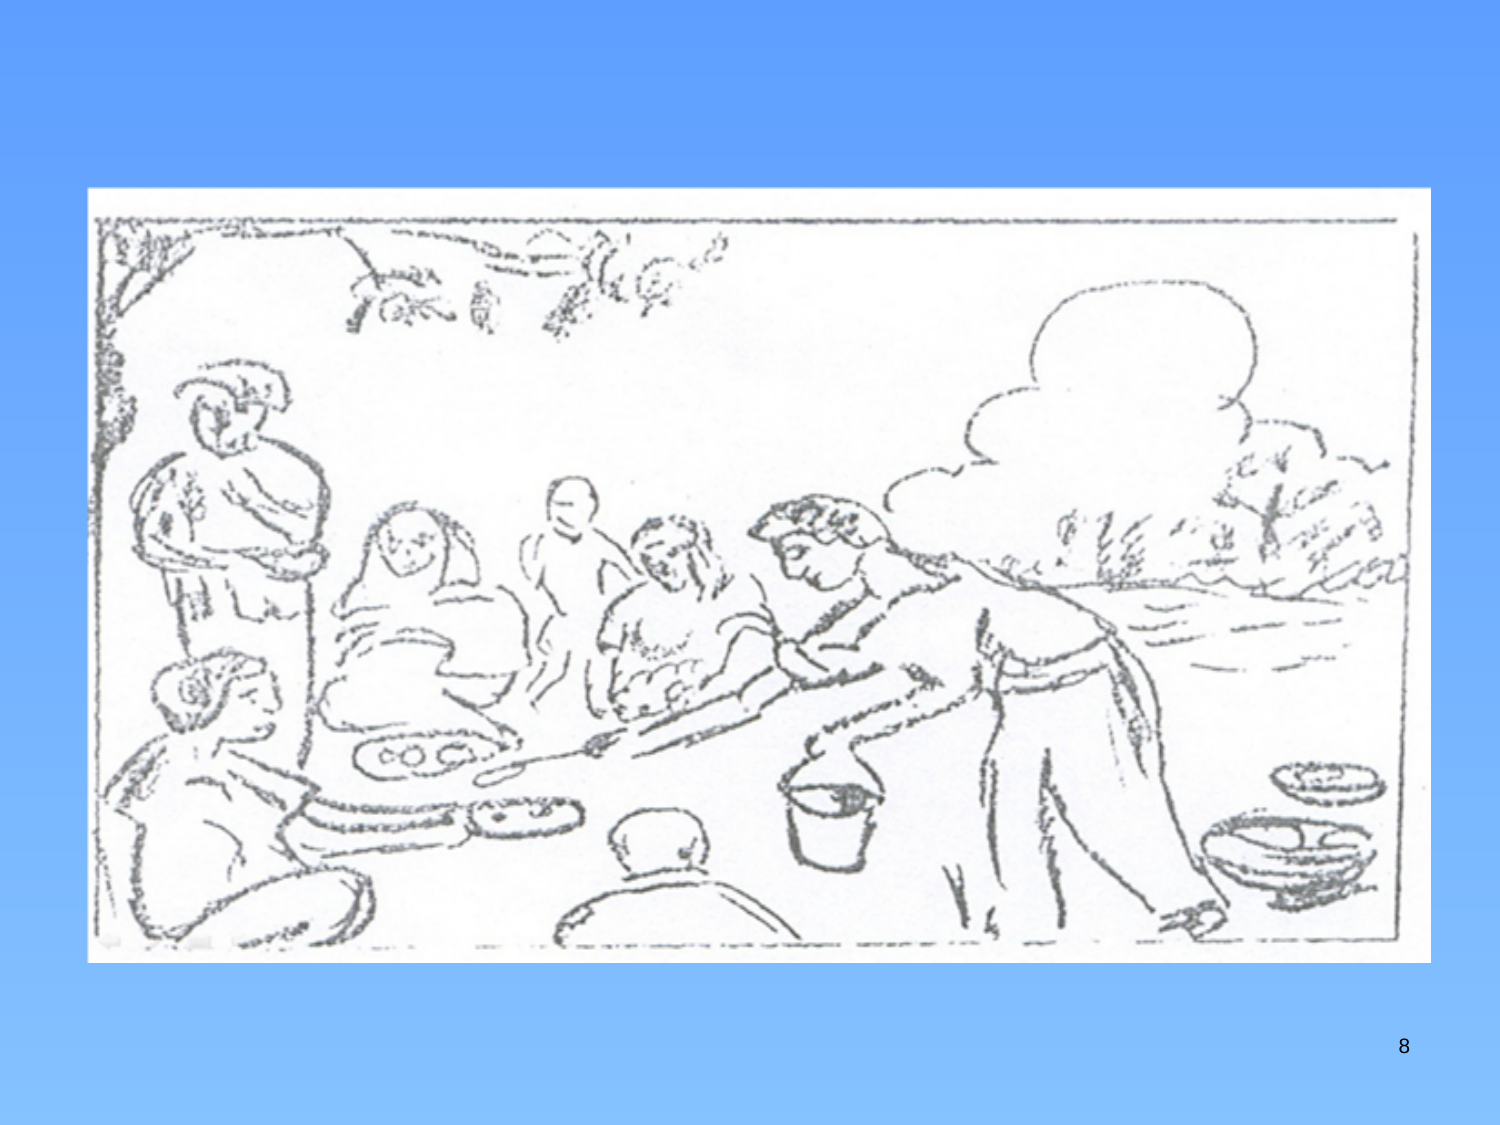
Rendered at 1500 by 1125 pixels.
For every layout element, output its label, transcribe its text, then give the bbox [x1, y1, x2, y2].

picture [87, 187, 1431, 963]
slide_number 8 [1074, 1025, 1425, 1100]
